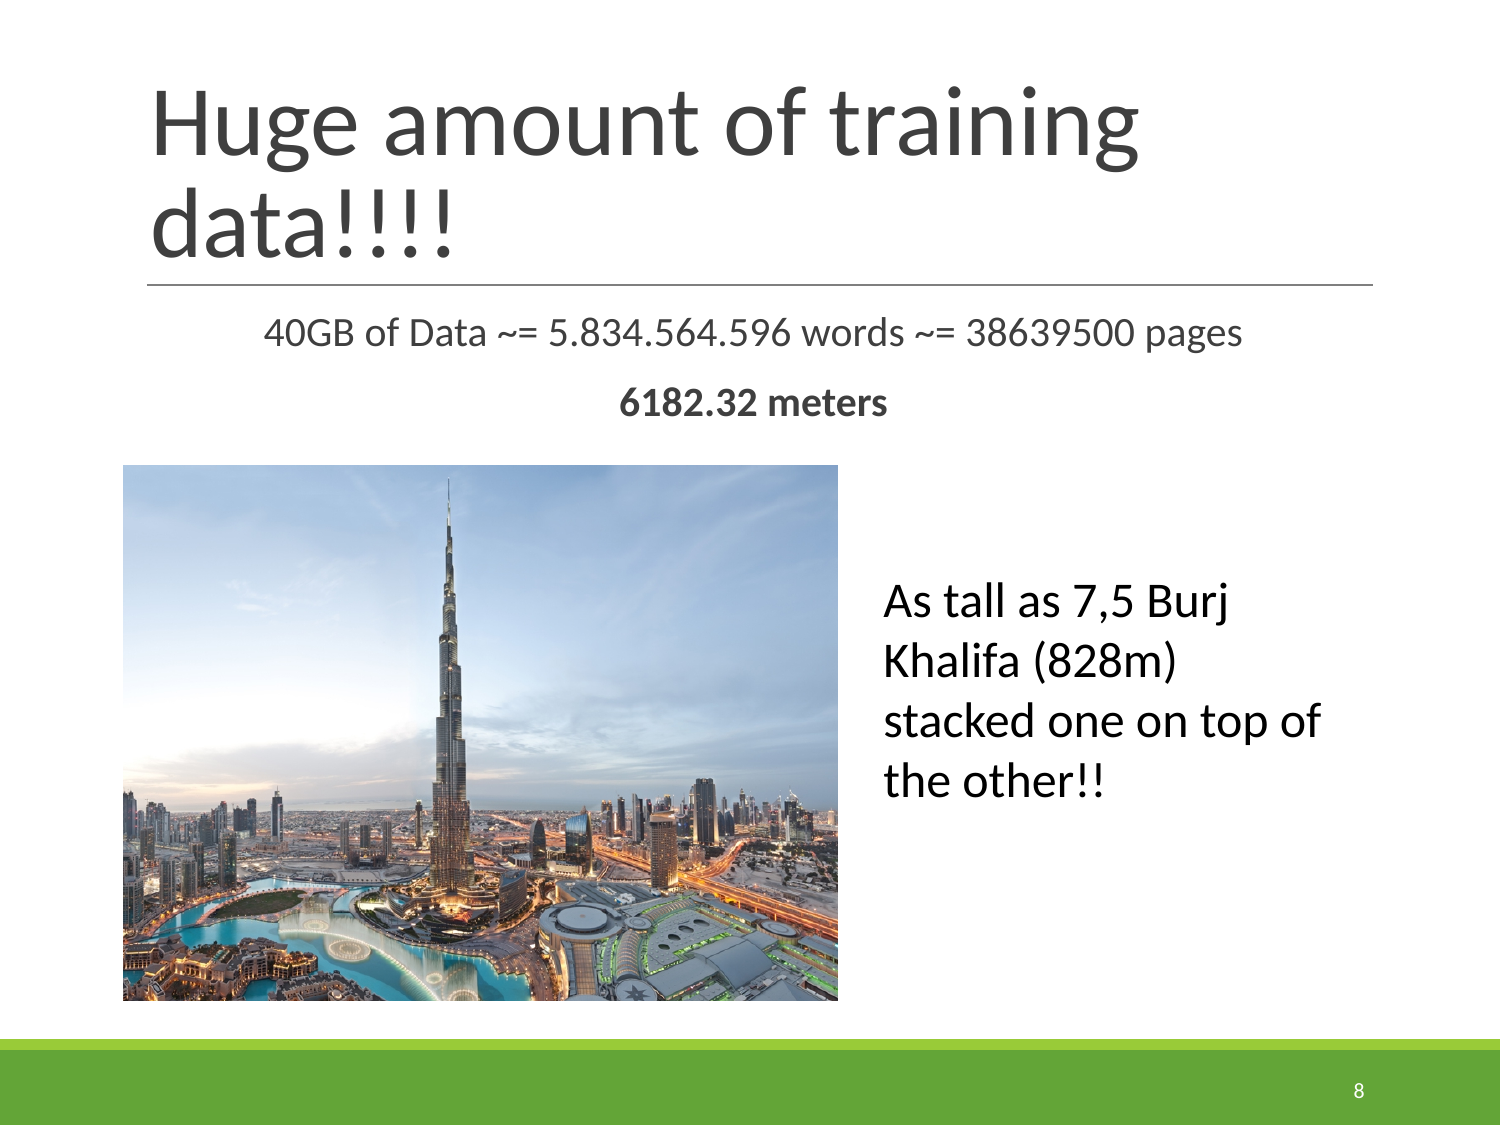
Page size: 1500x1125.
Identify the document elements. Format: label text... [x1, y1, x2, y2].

text_box As tall as 7,5 Burj Khalifa (828m) stacked one on top of the other!! [868, 552, 1347, 781]
slide_number ‹#› [1218, 1059, 1380, 1120]
title Huge amount of training data!!!! [135, 47, 1373, 285]
list 40GB of Data ~= 5.834.564.596 words ~= 38639500 pages 6182.32 meters [135, 302, 1373, 963]
picture [122, 464, 838, 1001]
